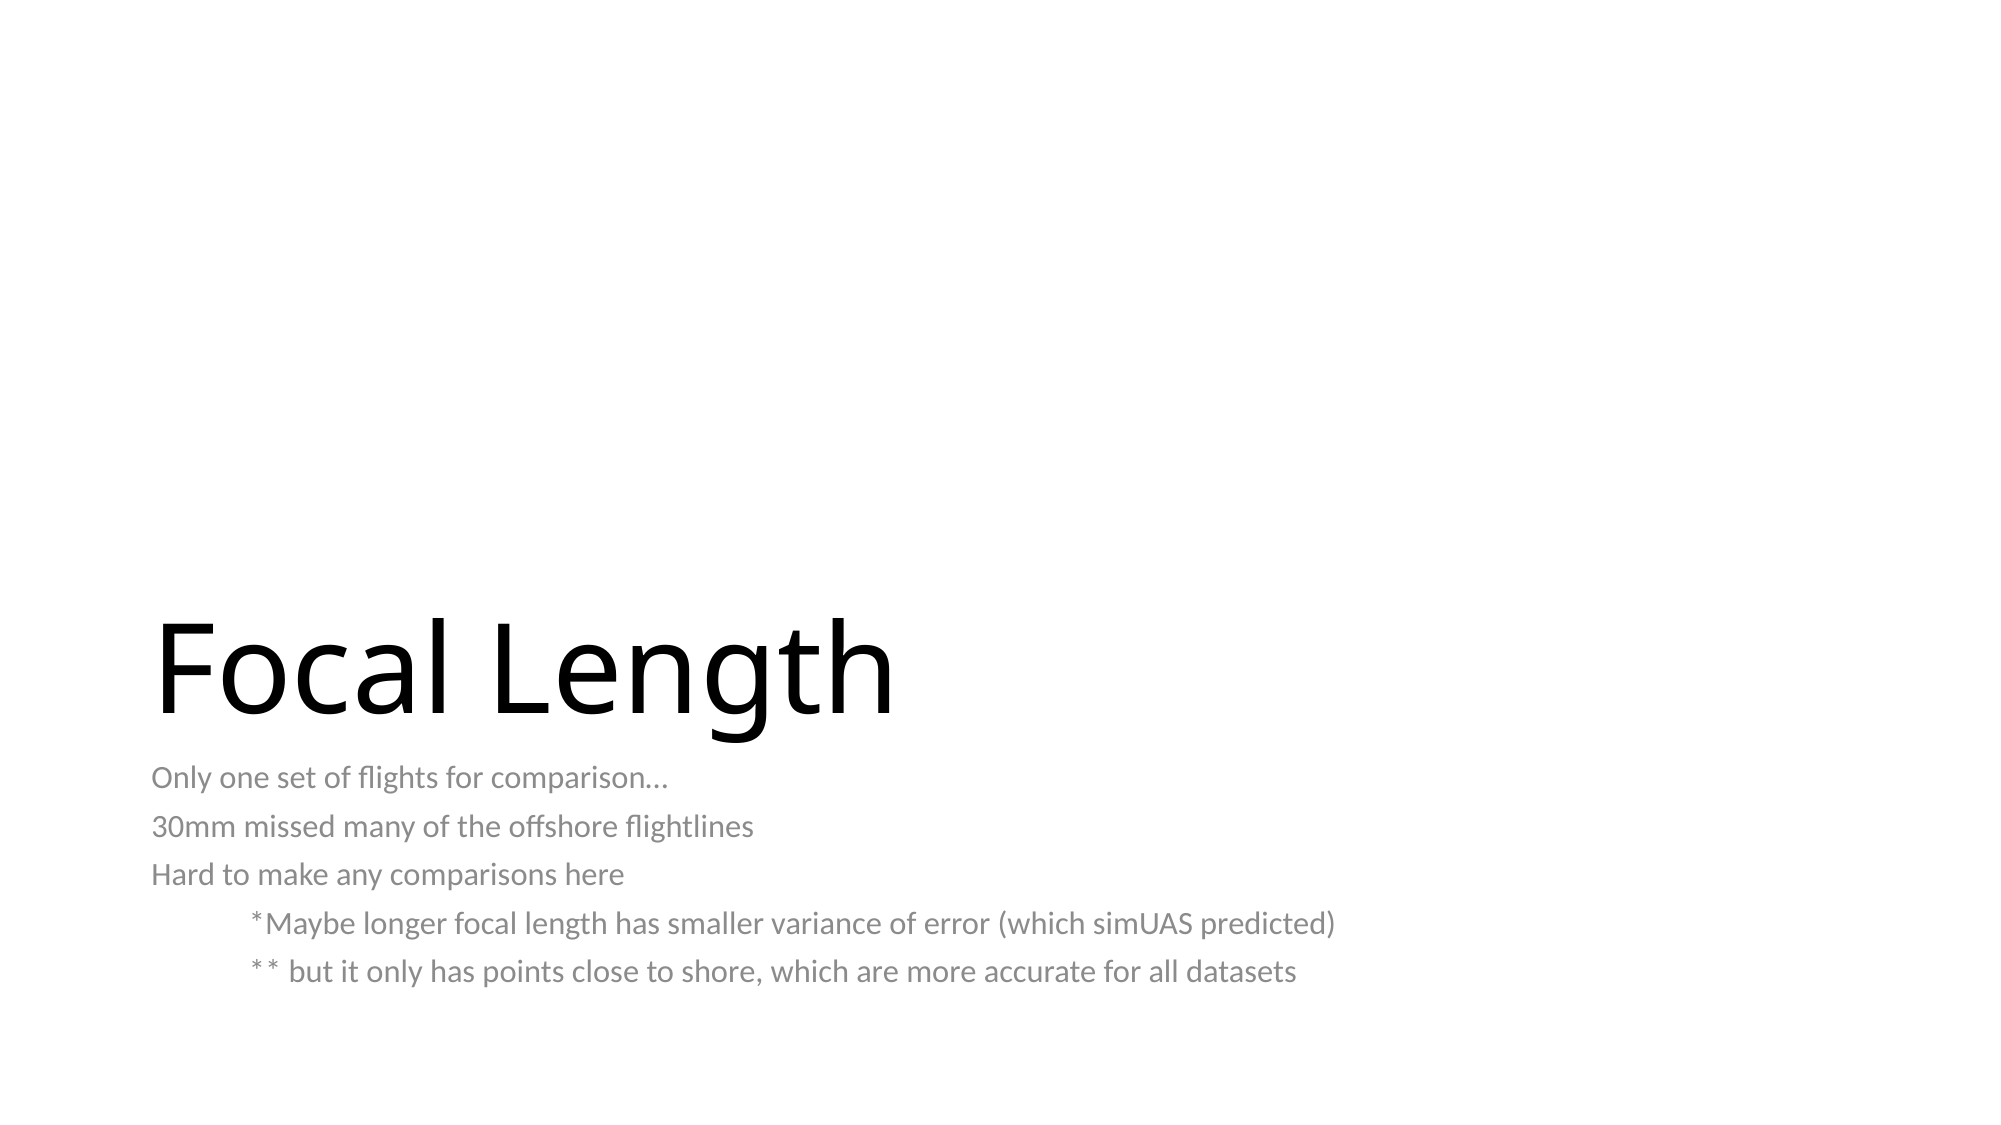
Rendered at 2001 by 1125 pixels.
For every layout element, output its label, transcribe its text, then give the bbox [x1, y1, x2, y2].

title Focal Length [136, 280, 1862, 749]
list Only one set of flights for comparison… 30mm missed many of the offshore flightlines Hard to make any comparisons here *Maybe longer focal length has smaller variance of error (which simUAS predicted) ** but it only has points close to shore, which are more accurate for all datasets [136, 752, 1862, 999]
